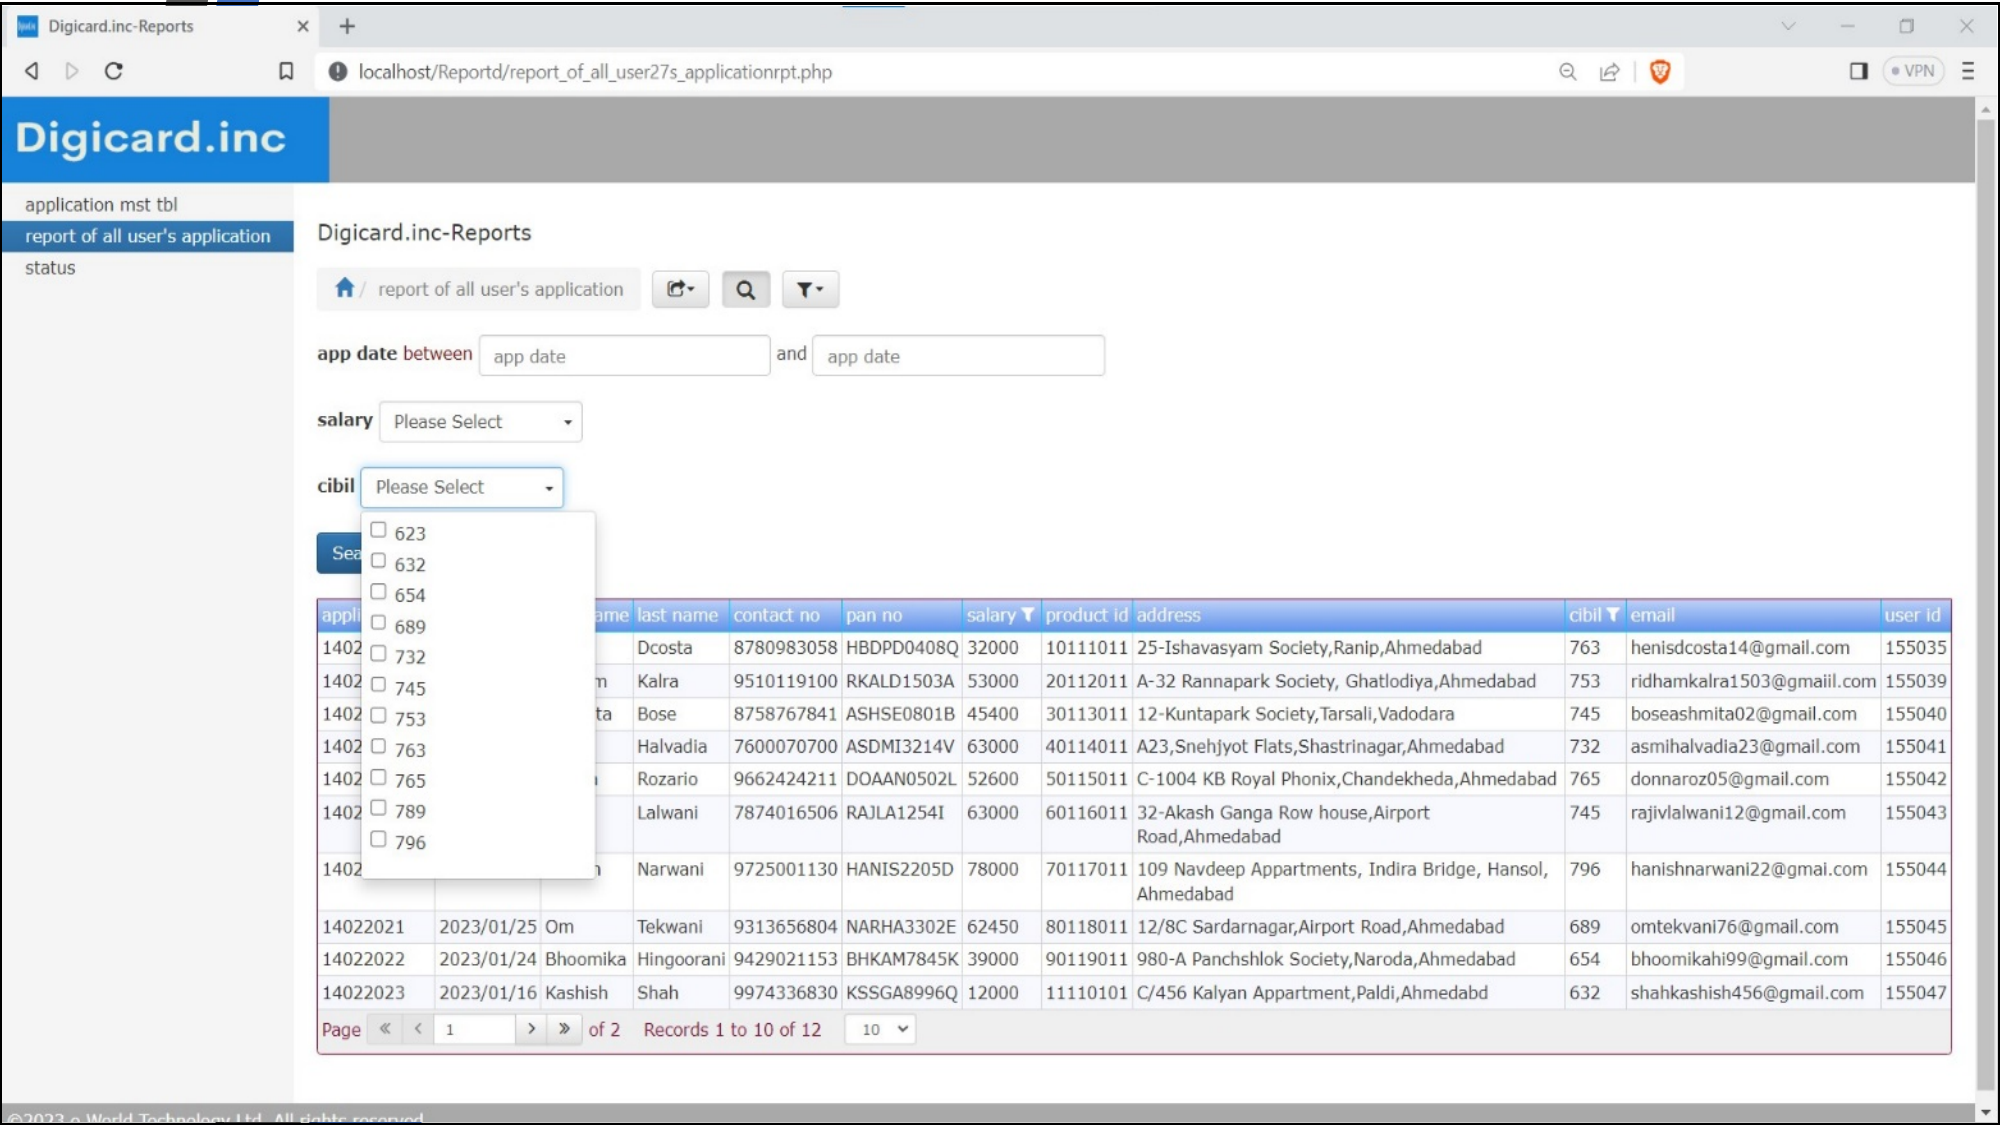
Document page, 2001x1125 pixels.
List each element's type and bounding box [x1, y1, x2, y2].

text_box [0, 3, 2000, 1125]
